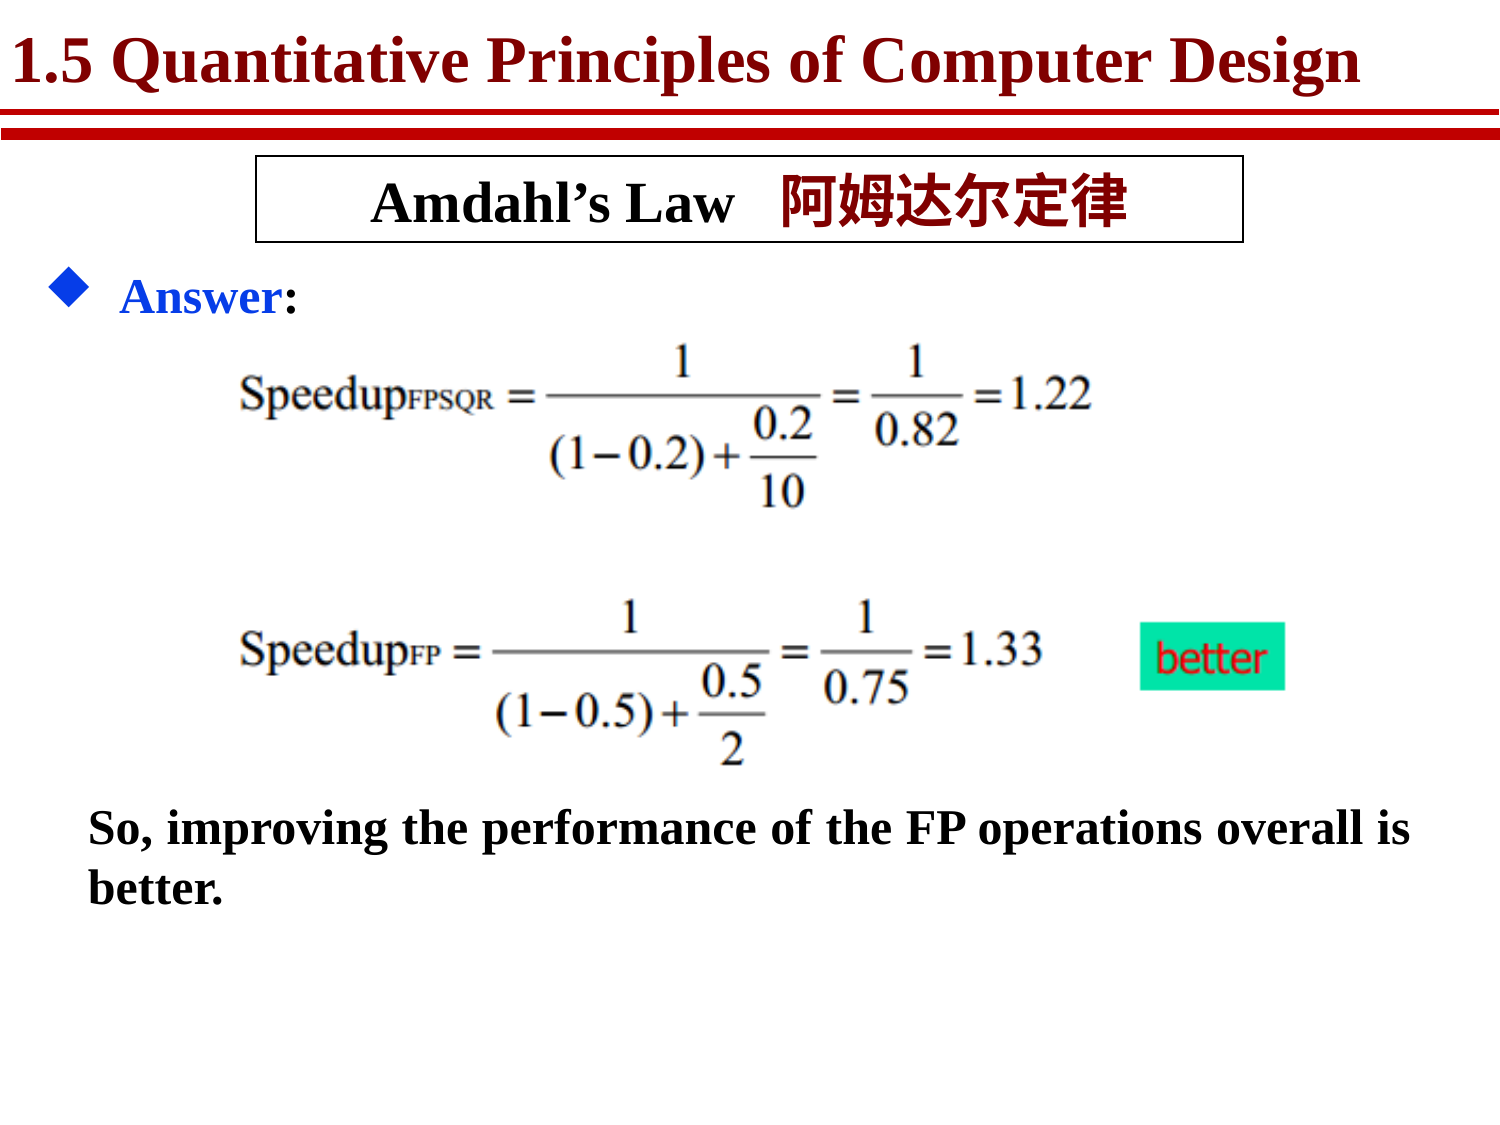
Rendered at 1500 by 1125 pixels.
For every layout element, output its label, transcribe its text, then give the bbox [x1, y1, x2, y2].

text_box So, improving the performance of the FP operations overall is better. [73, 786, 1426, 982]
text_box Amdahl’s Law 阿姆达尔定律 [256, 156, 1243, 242]
text_box Answer: [29, 256, 1388, 331]
picture [218, 334, 1341, 806]
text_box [0, 111, 1500, 135]
title 1.5 Quantitative Principles of Computer Design [0, 23, 1411, 102]
